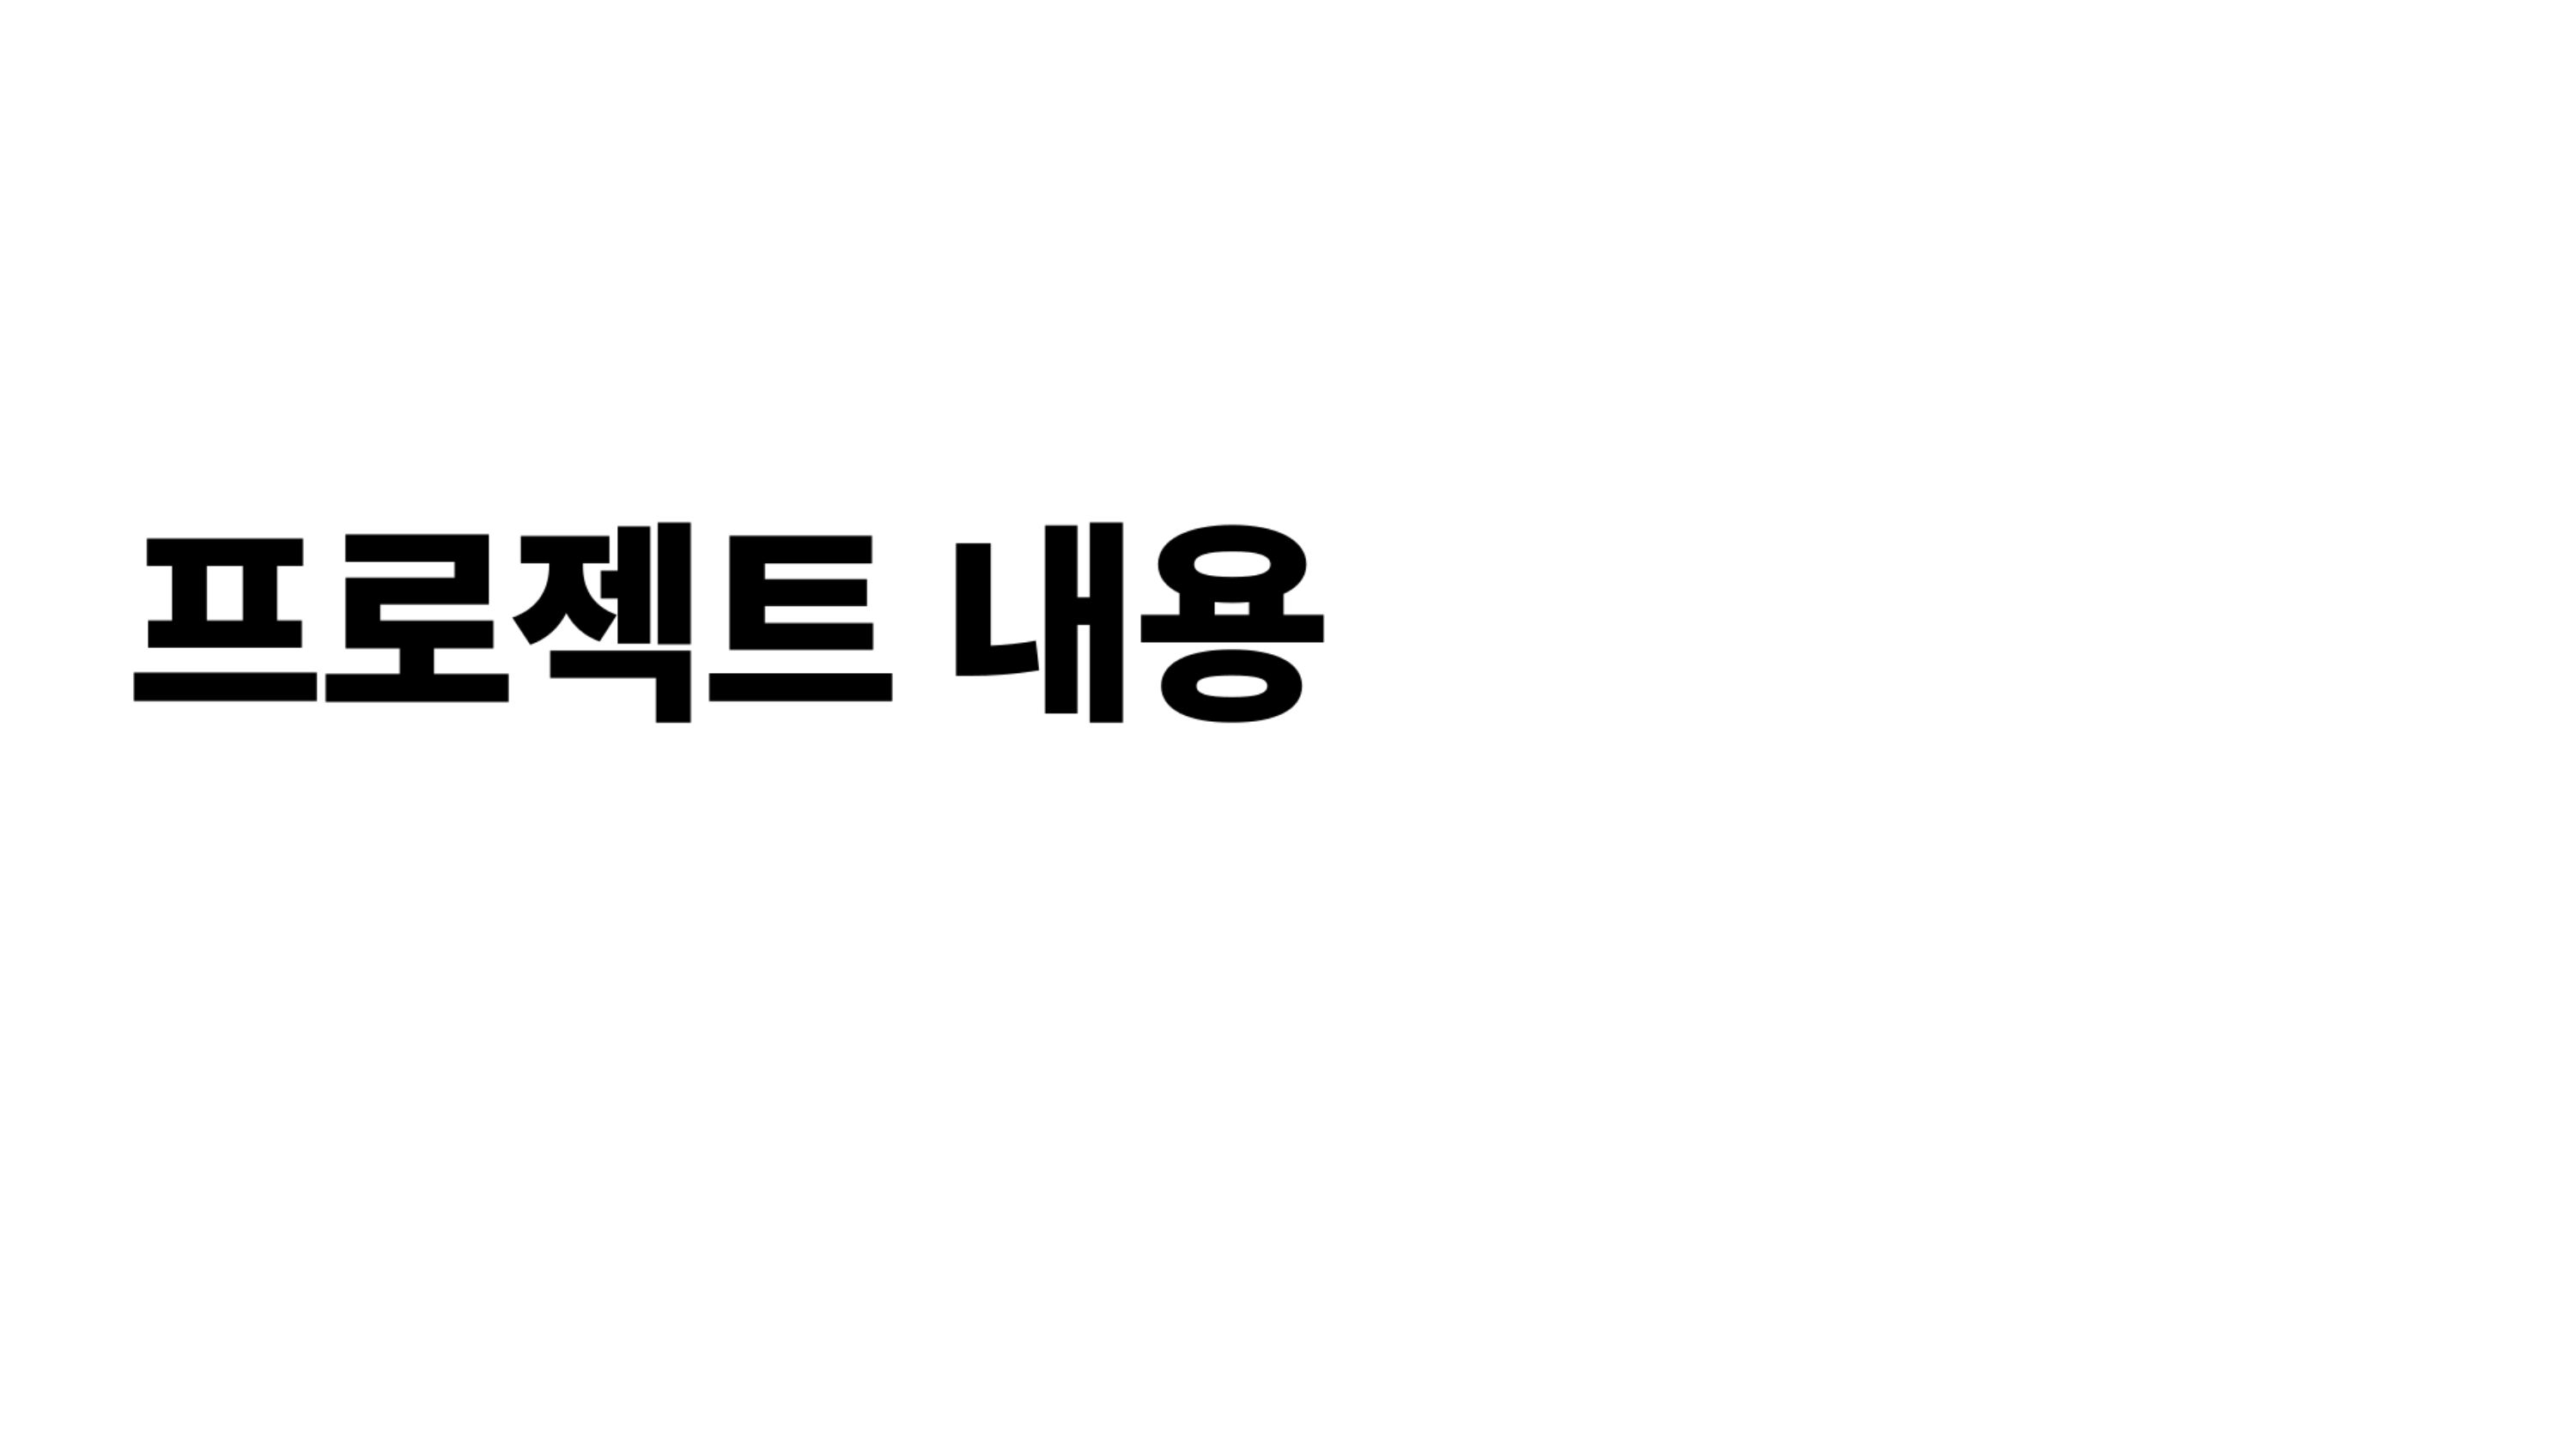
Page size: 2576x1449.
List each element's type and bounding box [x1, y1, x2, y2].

picture [58, 379, 1552, 975]
